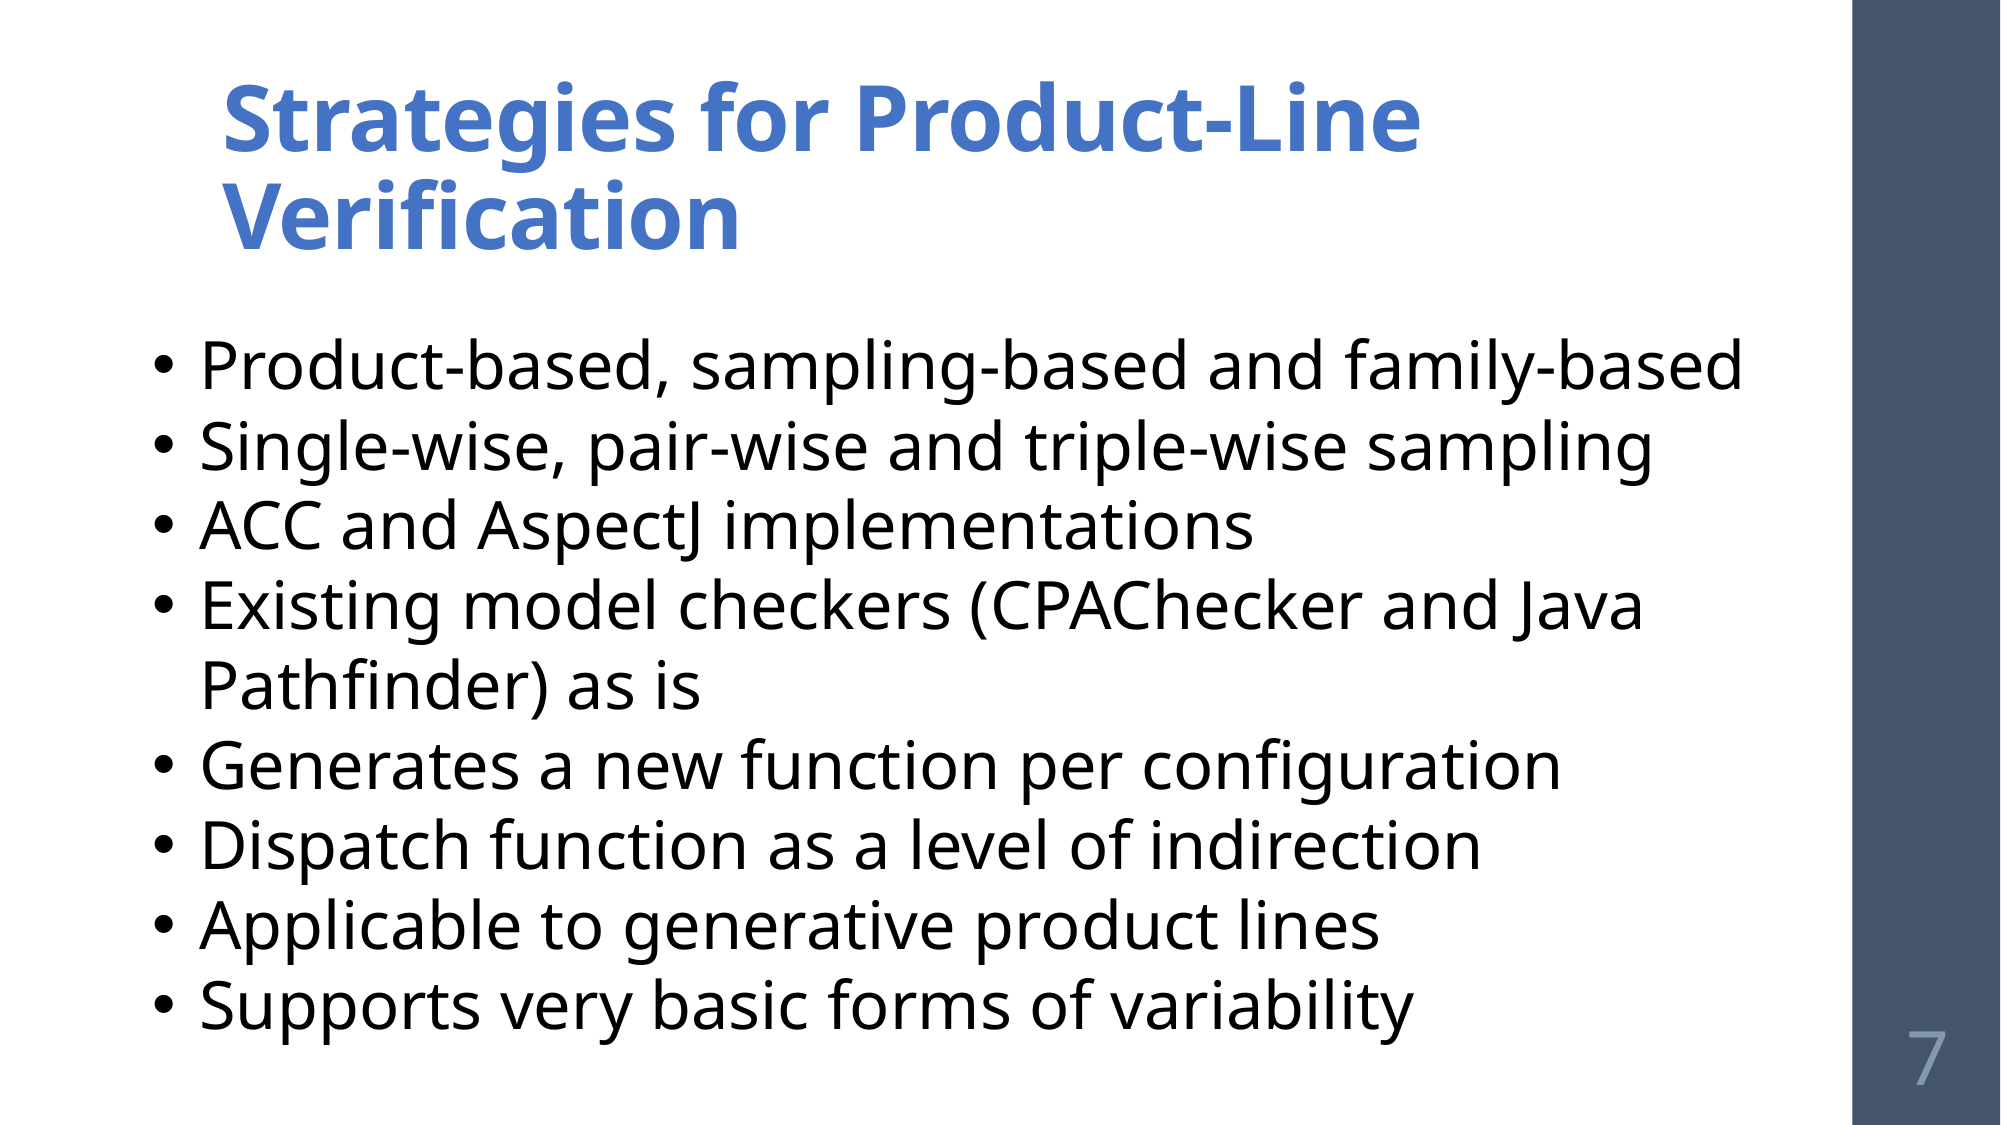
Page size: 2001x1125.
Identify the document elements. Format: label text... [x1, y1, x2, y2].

text_box Product-based, sampling-based and family-based Single-wise, pair-wise and triple-wise sampling ACC and AspectJ implementations Existing model checkers (CPAChecker and Java Pathfinder) as is Generates a new function per configuration Dispatch function as a level of indirection Applicable to generative product lines Supports very basic forms of variability [137, 315, 1863, 1051]
slide_number 7 [1852, 1012, 2000, 1110]
title Strategies for Product-Line Verification [206, 43, 1797, 278]
